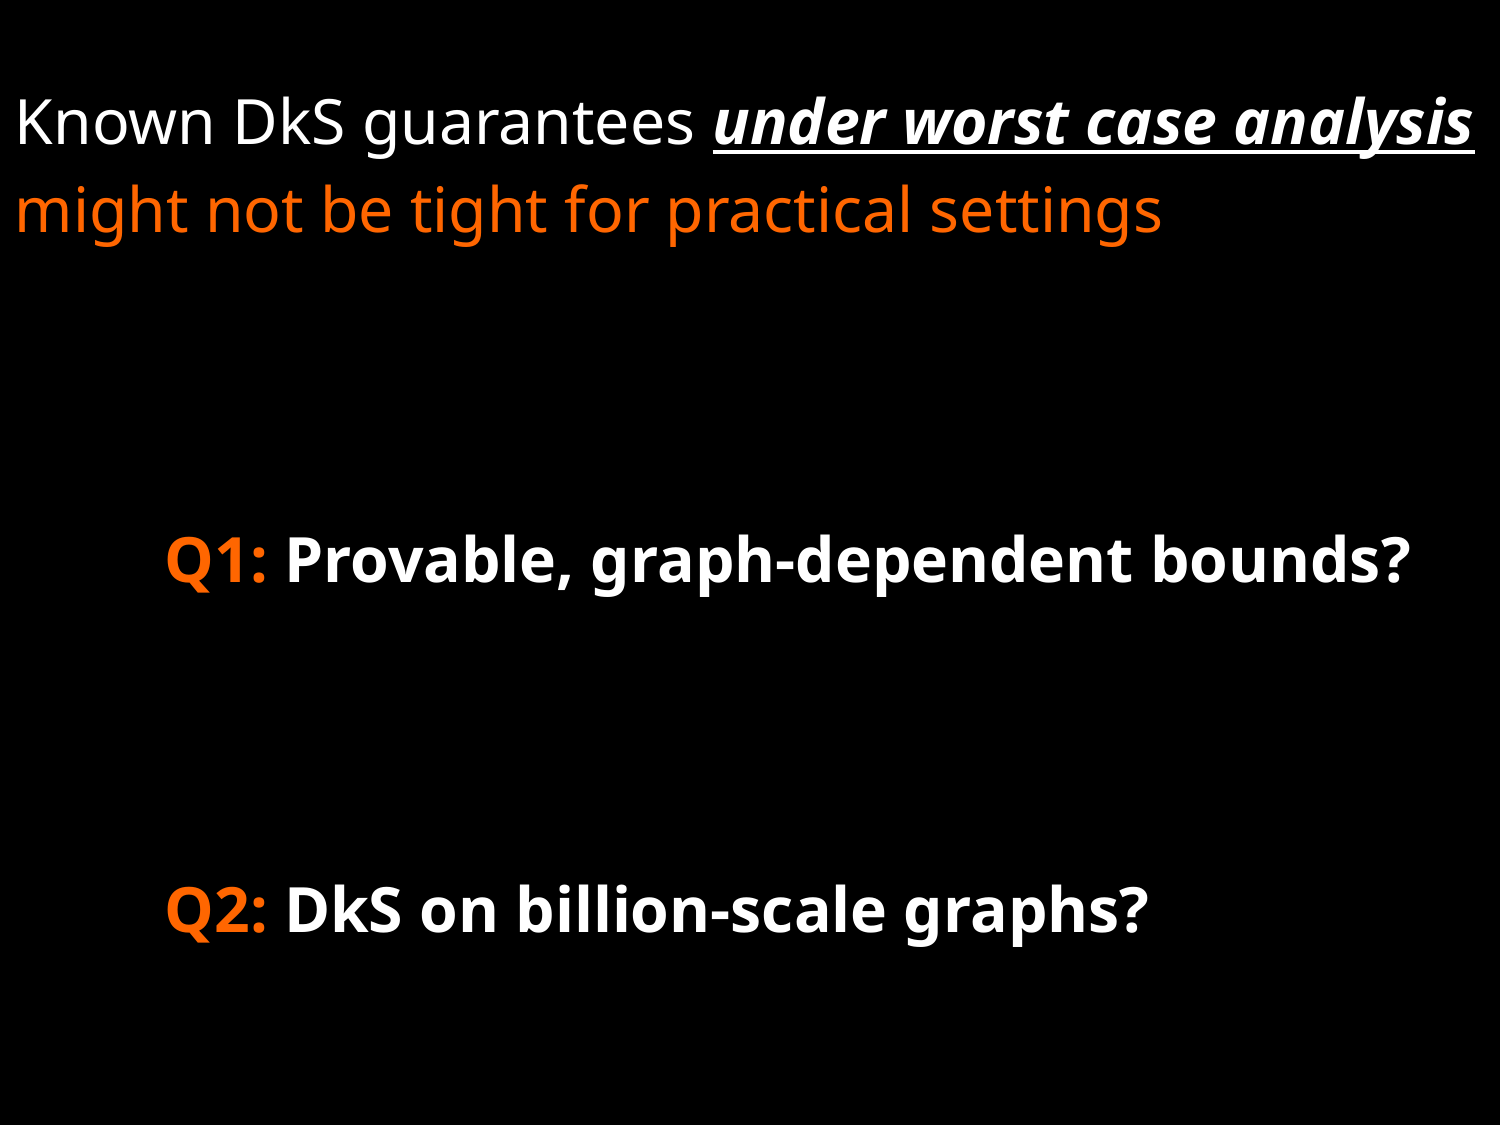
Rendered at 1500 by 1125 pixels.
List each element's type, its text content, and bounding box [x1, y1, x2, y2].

list Known DkS guarantees under worst case analysis might not be tight for practical settings Q1: Provable, graph-dependent bounds? Q2: DkS on billion-scale graphs? [0, 75, 1500, 693]
